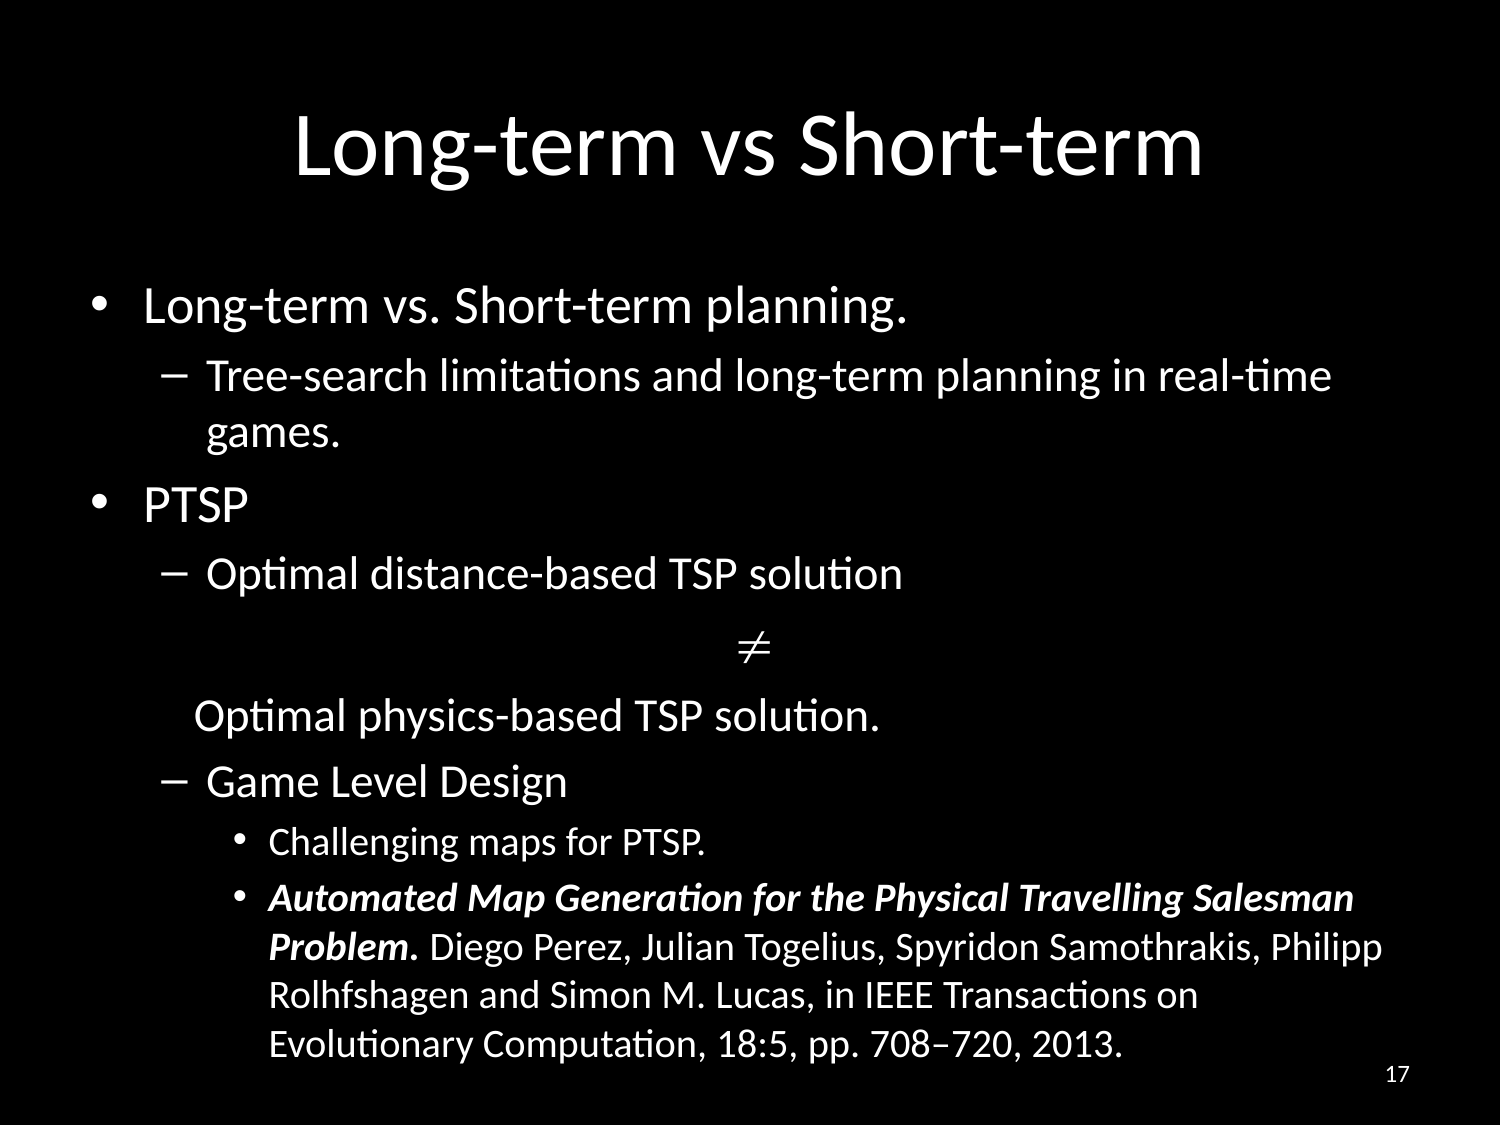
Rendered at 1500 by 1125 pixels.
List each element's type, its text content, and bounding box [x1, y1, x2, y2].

title Long-term vs Short-term [75, 45, 1425, 233]
slide_number 17 [1074, 1042, 1425, 1103]
list Long-term vs. Short-term planning. Tree-search limitations and long-term planning in real-time games. PTSP Optimal distance-based TSP solution ¹ Optimal physics-based TSP solution. Game Level Design Challenging maps for PTSP. Automated Map Generation for the Physical Travelling Salesman Problem. Diego Perez, Julian Togelius, Spyridon Samothrakis, Philipp Rolhfshagen and Simon M. Lucas, in IEEE Transactions on Evolutionary Computation, 18:5, pp. 708–720, 2013. [75, 262, 1425, 1083]
